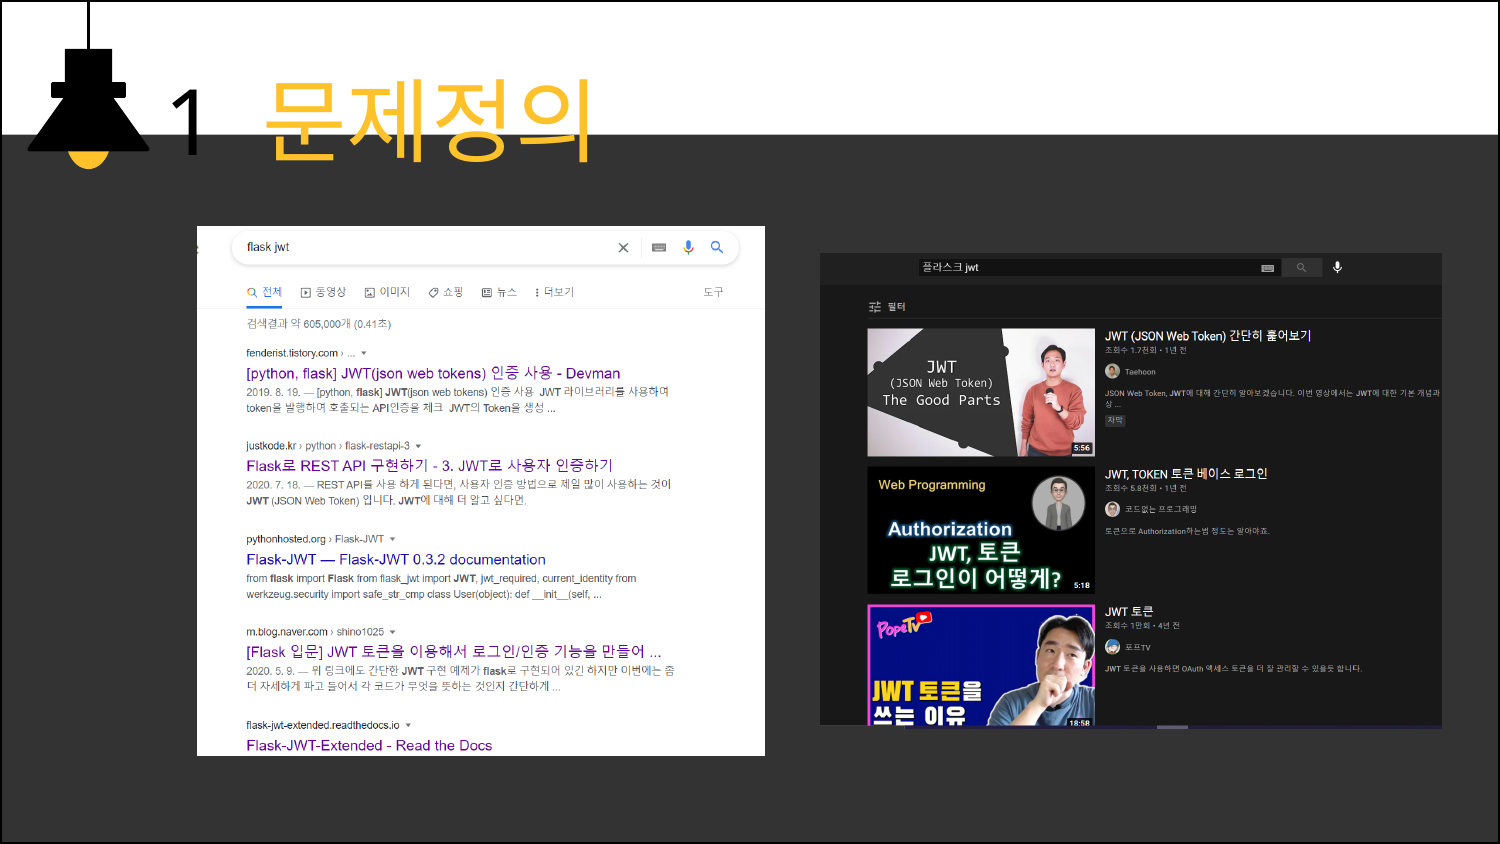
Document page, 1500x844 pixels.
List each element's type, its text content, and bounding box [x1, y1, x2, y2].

picture [820, 253, 1442, 729]
text_box 1 문제정의 [149, 56, 1150, 181]
picture [197, 226, 766, 756]
text_box [0, 0, 1500, 844]
